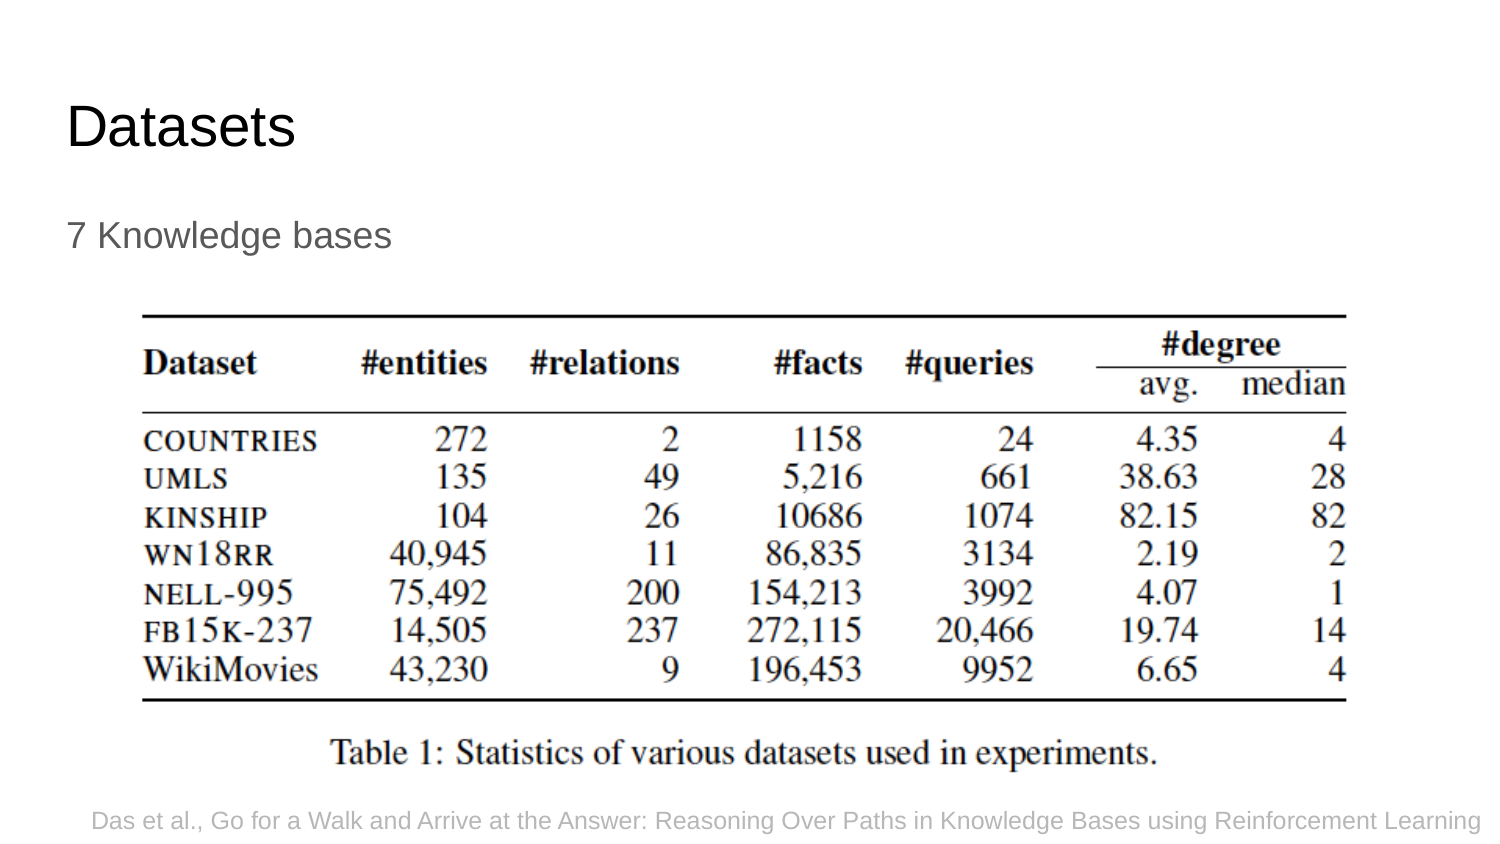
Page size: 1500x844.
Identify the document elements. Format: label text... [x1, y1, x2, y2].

list 7 Knowledge bases [51, 189, 1449, 750]
picture [130, 301, 1370, 777]
title Datasets [51, 72, 1449, 167]
title Das et al., Go for a Walk and Arrive at the Answer: Reasoning Over Paths in Knowledge Bases using Reinforcement Learning [0, 789, 1500, 844]
